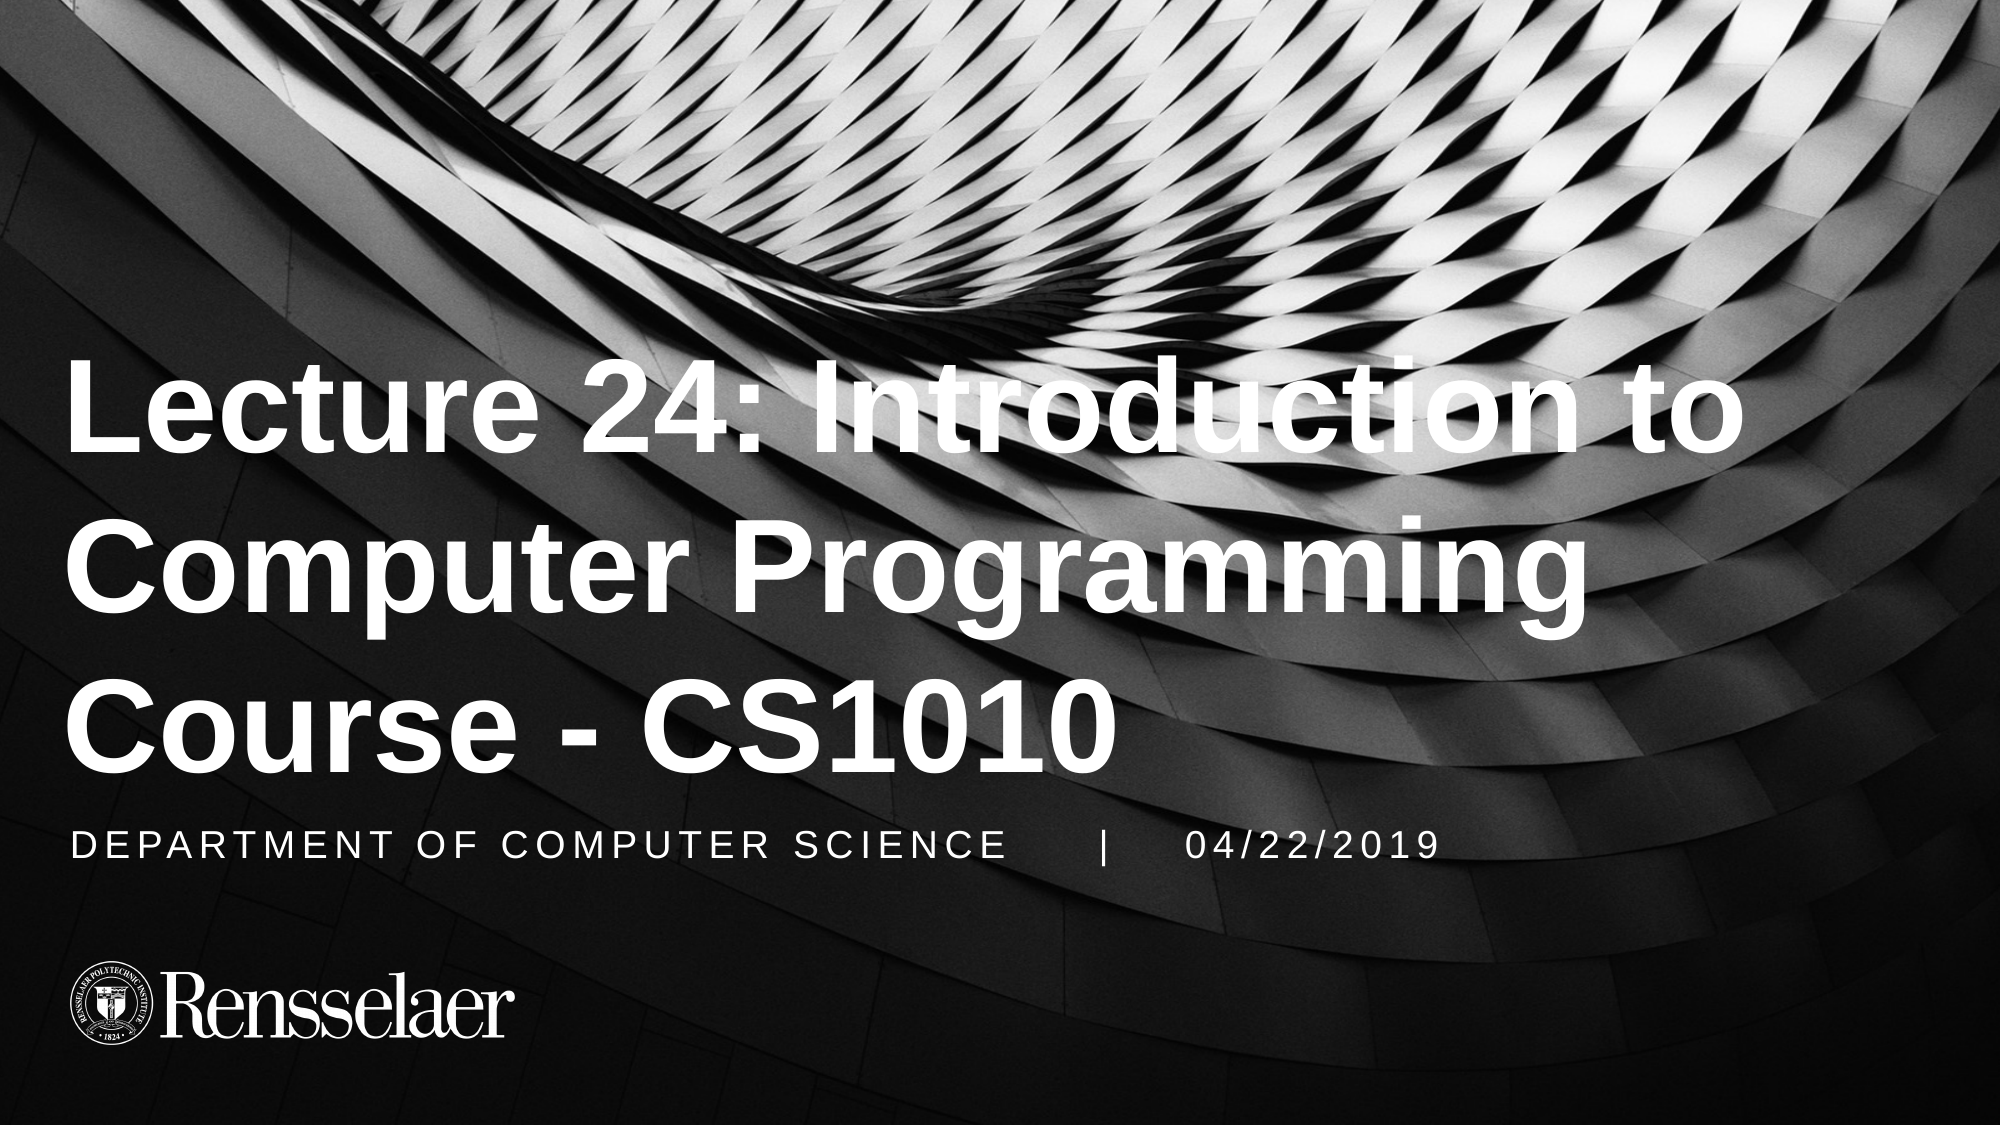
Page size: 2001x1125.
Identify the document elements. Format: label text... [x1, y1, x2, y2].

subtitle DEPARTMENT OF COMPUTER SCIENCE | 04/22/2019 [54, 812, 1874, 913]
picture [0, 0, 2000, 1125]
title Lecture 24: Introduction to Computer Programming Course - CS1010 [47, 312, 1867, 636]
